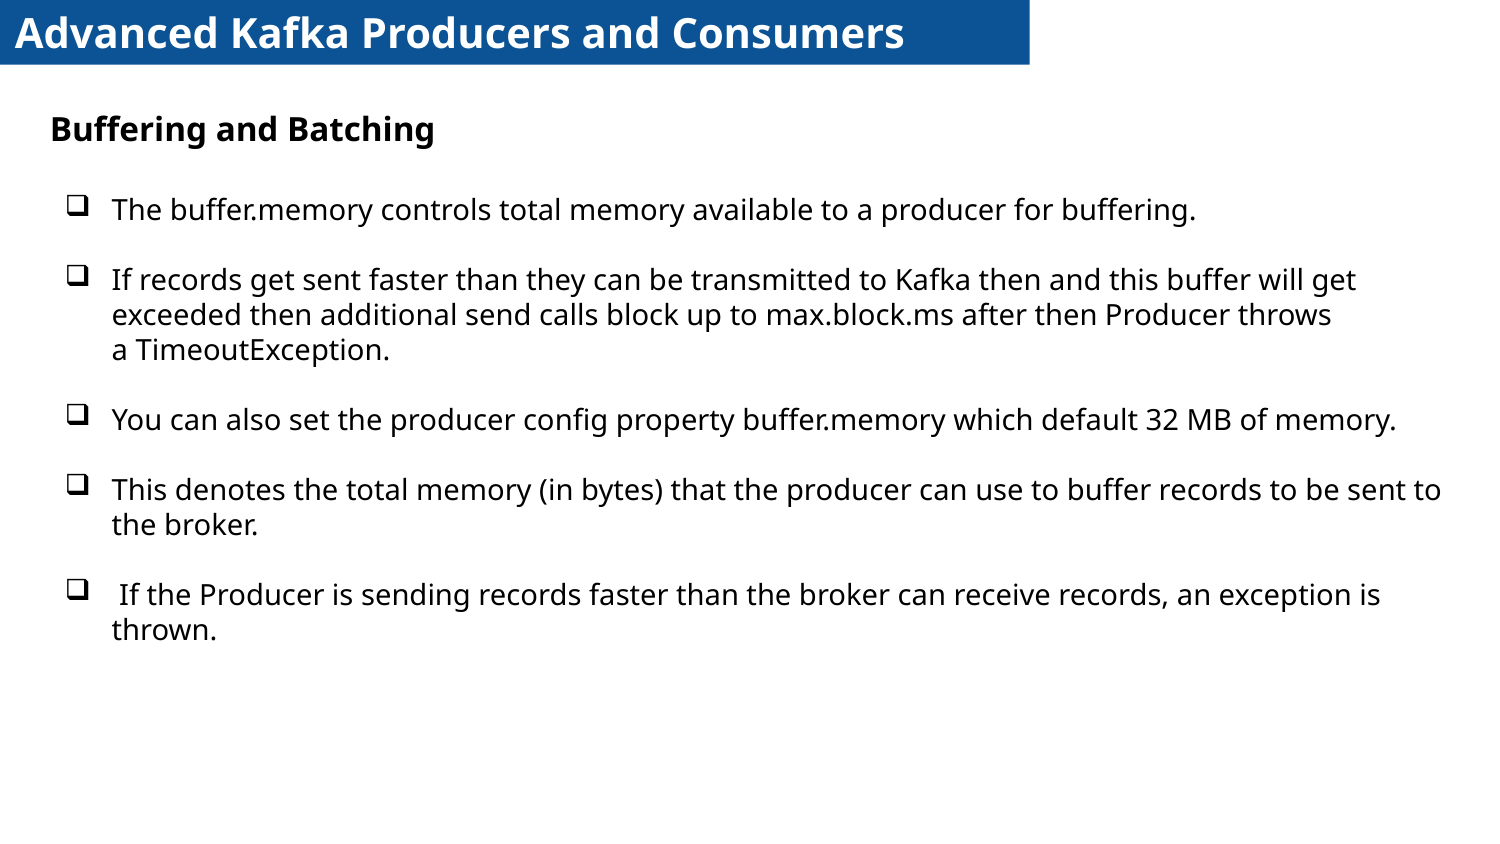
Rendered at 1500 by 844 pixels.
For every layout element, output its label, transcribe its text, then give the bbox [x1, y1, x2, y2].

text_box Buffering and Batching [14, 80, 1050, 156]
text_box Advanced Kafka Producers and Consumers [0, 0, 1030, 65]
text_box The buffer.memory controls total memory available to a producer for buffering. If records get sent faster than they can be transmitted to Kafka then and this buffer will get exceeded then additional send calls block up to max.block.ms after then Producer throws a TimeoutException. You can also set the producer config property buffer.memory which default 32 MB of memory. This denotes the total memory (in bytes) that the producer can use to buffer records to be sent to the broker. If the Producer is sending records faster than the broker can receive records, an exception is thrown. [49, 184, 1463, 724]
